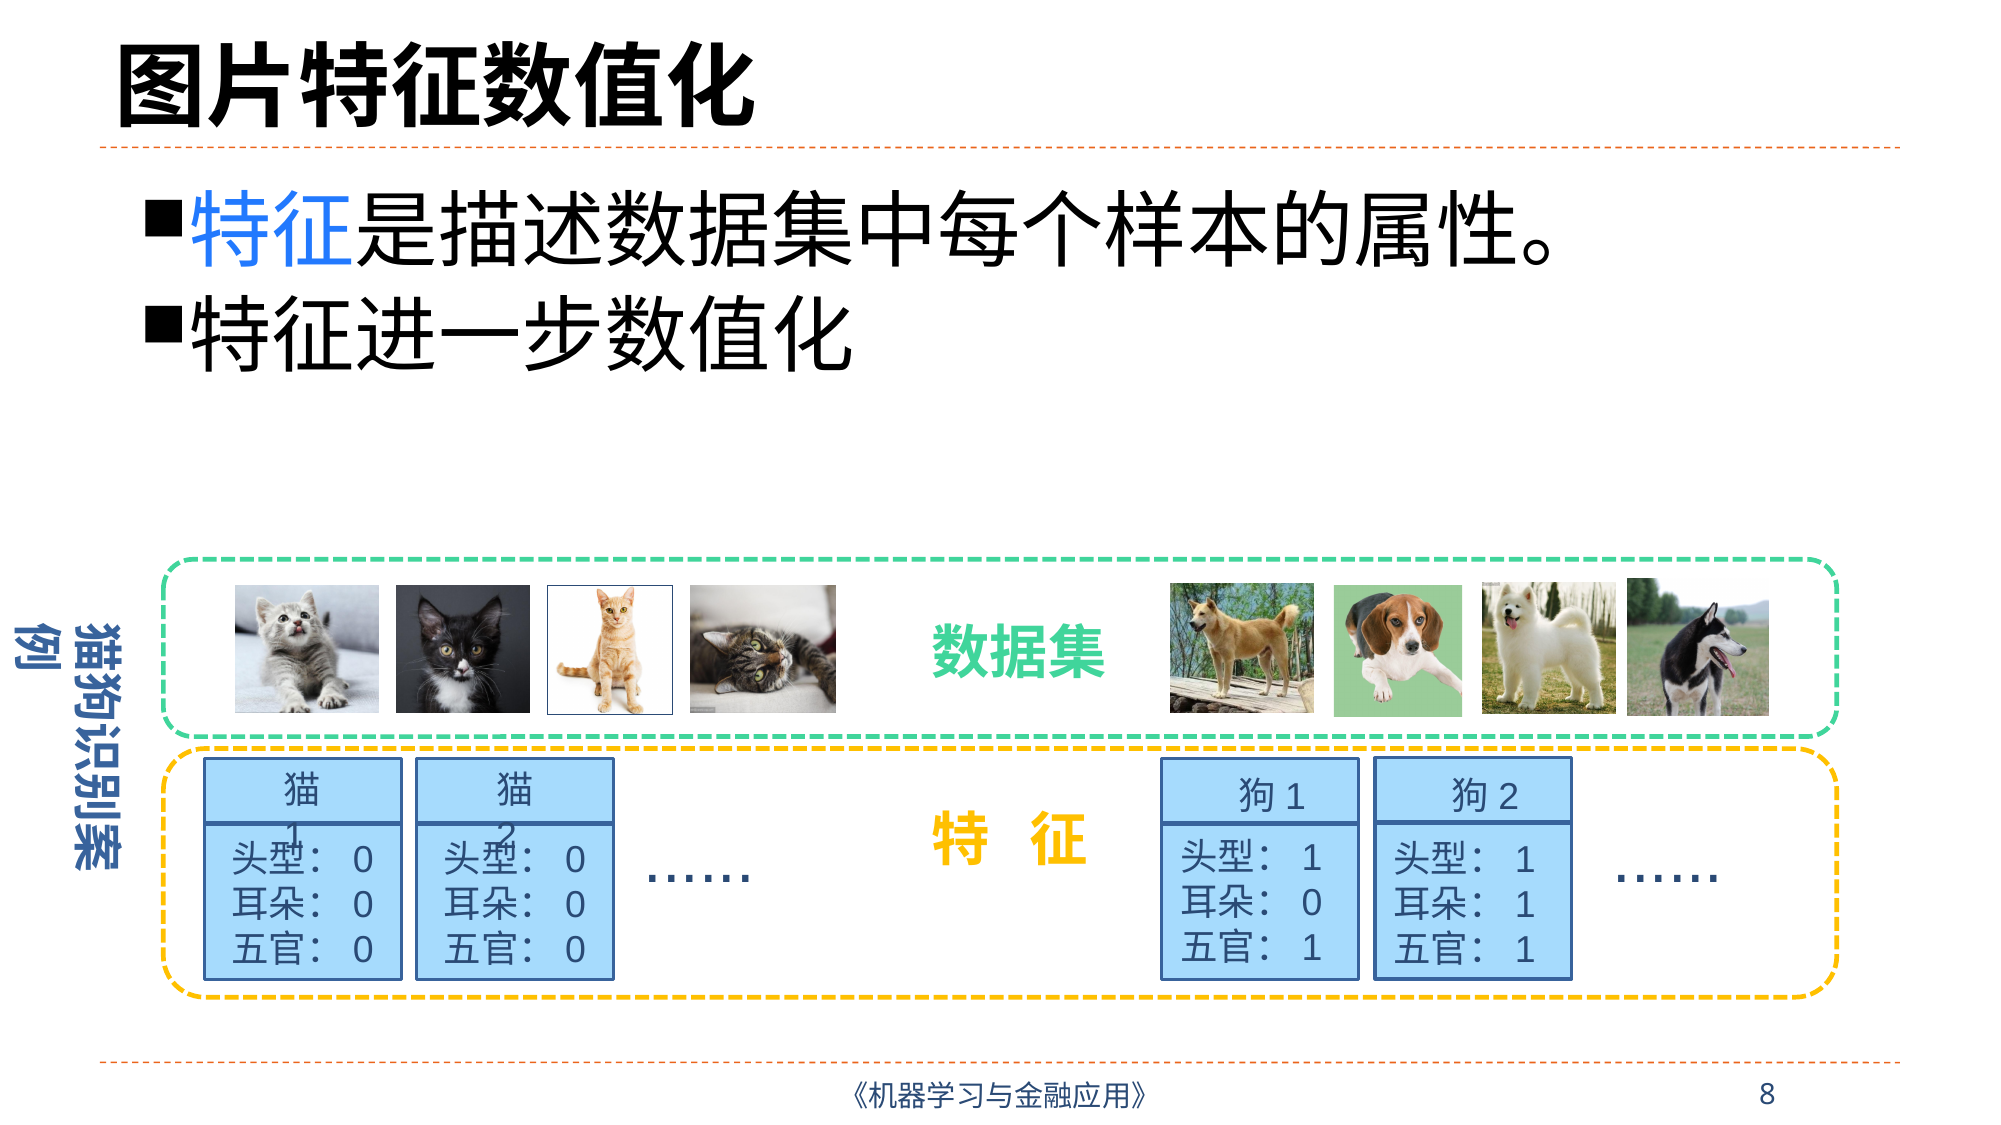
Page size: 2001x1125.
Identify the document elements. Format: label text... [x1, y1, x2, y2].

picture [396, 585, 530, 713]
picture [1482, 582, 1616, 714]
title 图片特征数值化 [99, 24, 1900, 146]
text_box [1373, 756, 1573, 828]
picture [547, 585, 673, 715]
text_box [415, 757, 615, 829]
text_box [415, 832, 615, 981]
text_box 头型：1 耳朵：1 五官：1 [1378, 834, 1551, 978]
text_box 数据集 [916, 607, 1163, 693]
text_box 头型：0 耳朵：0 五官：0 [428, 836, 609, 978]
text_box 特 征 [916, 794, 1185, 880]
text_box 监督 [902, 552, 1007, 559]
picture [1627, 577, 1770, 716]
text_box [1373, 830, 1573, 981]
text_box 猫2 [481, 758, 572, 822]
picture [1169, 583, 1314, 713]
text_box [161, 746, 1839, 999]
text_box [161, 557, 1839, 739]
picture [690, 585, 837, 713]
text_box ...... [629, 808, 831, 903]
text_box ...... [1597, 808, 1799, 903]
text_box 狗2 [1437, 764, 1563, 822]
picture [235, 585, 379, 713]
list 特征是描述数据集中每个样本的属性。 特征进一步数值化 [99, 169, 1854, 491]
picture [1333, 585, 1463, 718]
text_box 猫狗识别案例 [46, 607, 137, 926]
